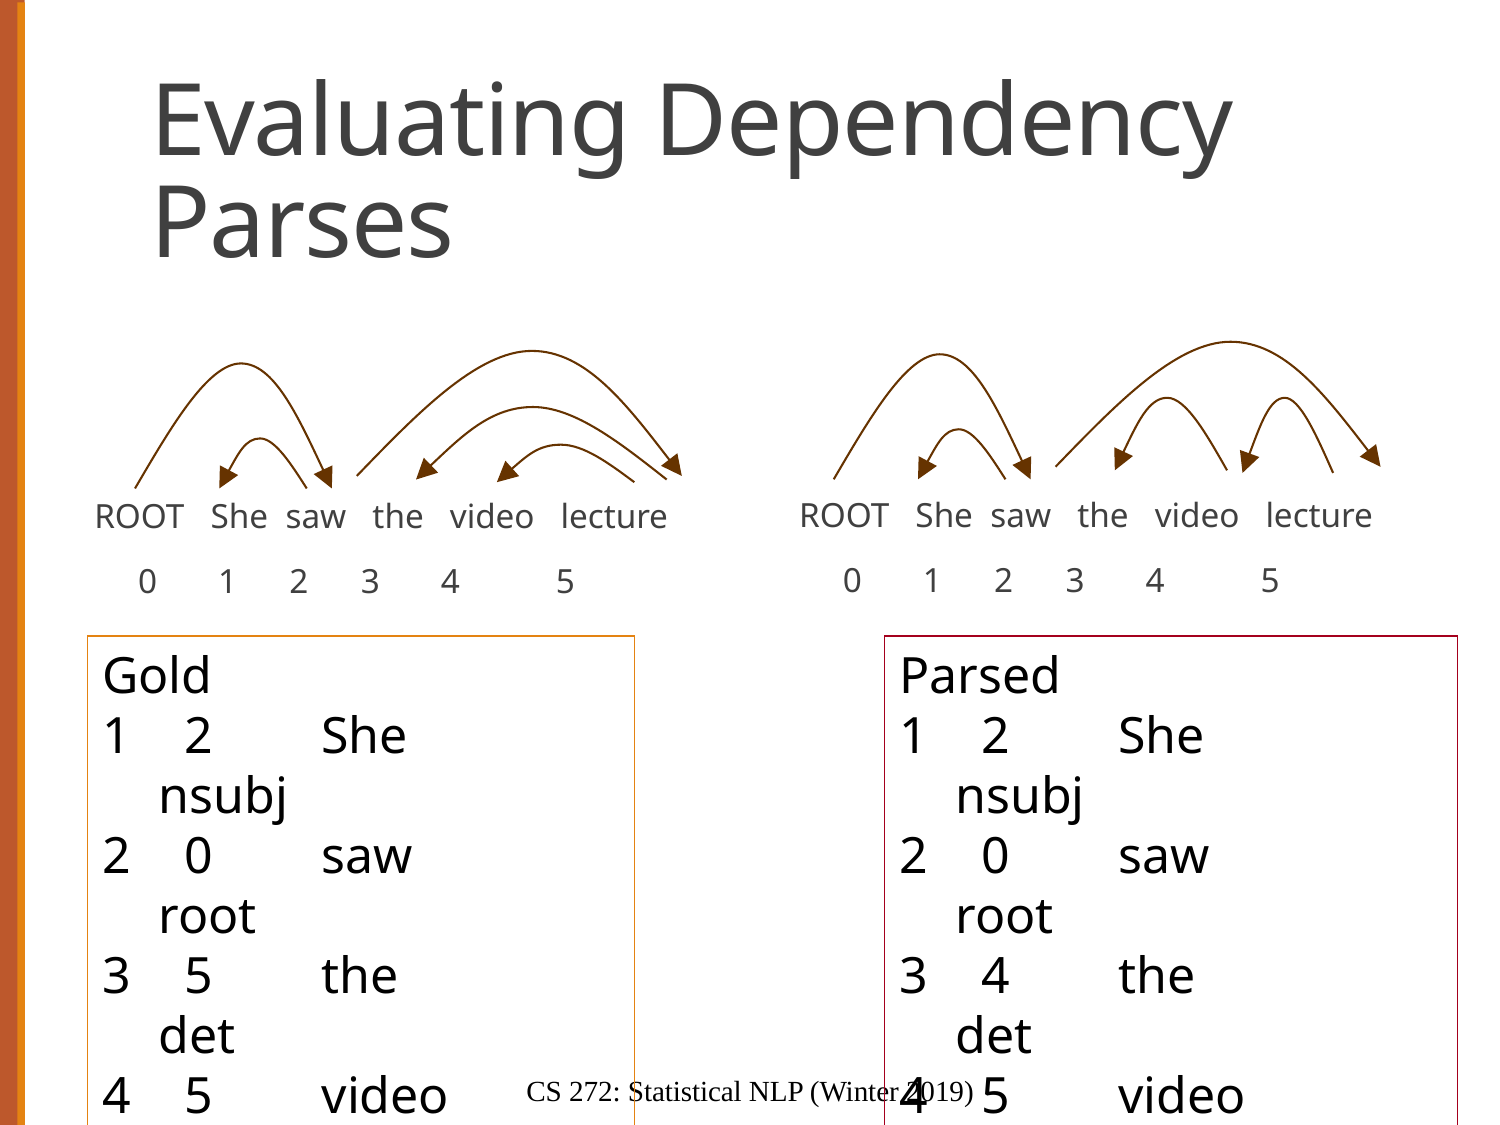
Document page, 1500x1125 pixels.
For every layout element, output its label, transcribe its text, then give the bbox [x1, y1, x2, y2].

text_box [134, 363, 333, 489]
text_box [628, 476, 667, 480]
text_box [833, 354, 1032, 480]
text_box [356, 350, 682, 476]
text_box [1239, 397, 1334, 473]
text_box ROOT She saw the video lecture 0 1 2 3 4 5 [79, 492, 772, 649]
text_box Parsed 2 She nsubj 0 saw root 4 the det 5 video nsubj 2 lecture ccomp [884, 648, 1458, 1125]
text_box [1055, 341, 1381, 467]
text_box [1114, 467, 1228, 471]
title Evaluating Dependency Parses [135, 47, 1373, 285]
text_box [416, 476, 498, 480]
text_box Gold 2 She nsubj 0 saw root 5 the det 5 video nn 2 lecture dobj [87, 636, 635, 1125]
text_box ROOT She saw the video lecture 0 1 2 3 4 5 [784, 491, 1477, 648]
slide_number 74 [1218, 1059, 1380, 1120]
footer CS 272: Statistical NLP (Winter 2019) [635, 1059, 884, 1120]
text_box [918, 429, 1006, 480]
text_box [219, 438, 307, 489]
text_box [496, 444, 635, 483]
